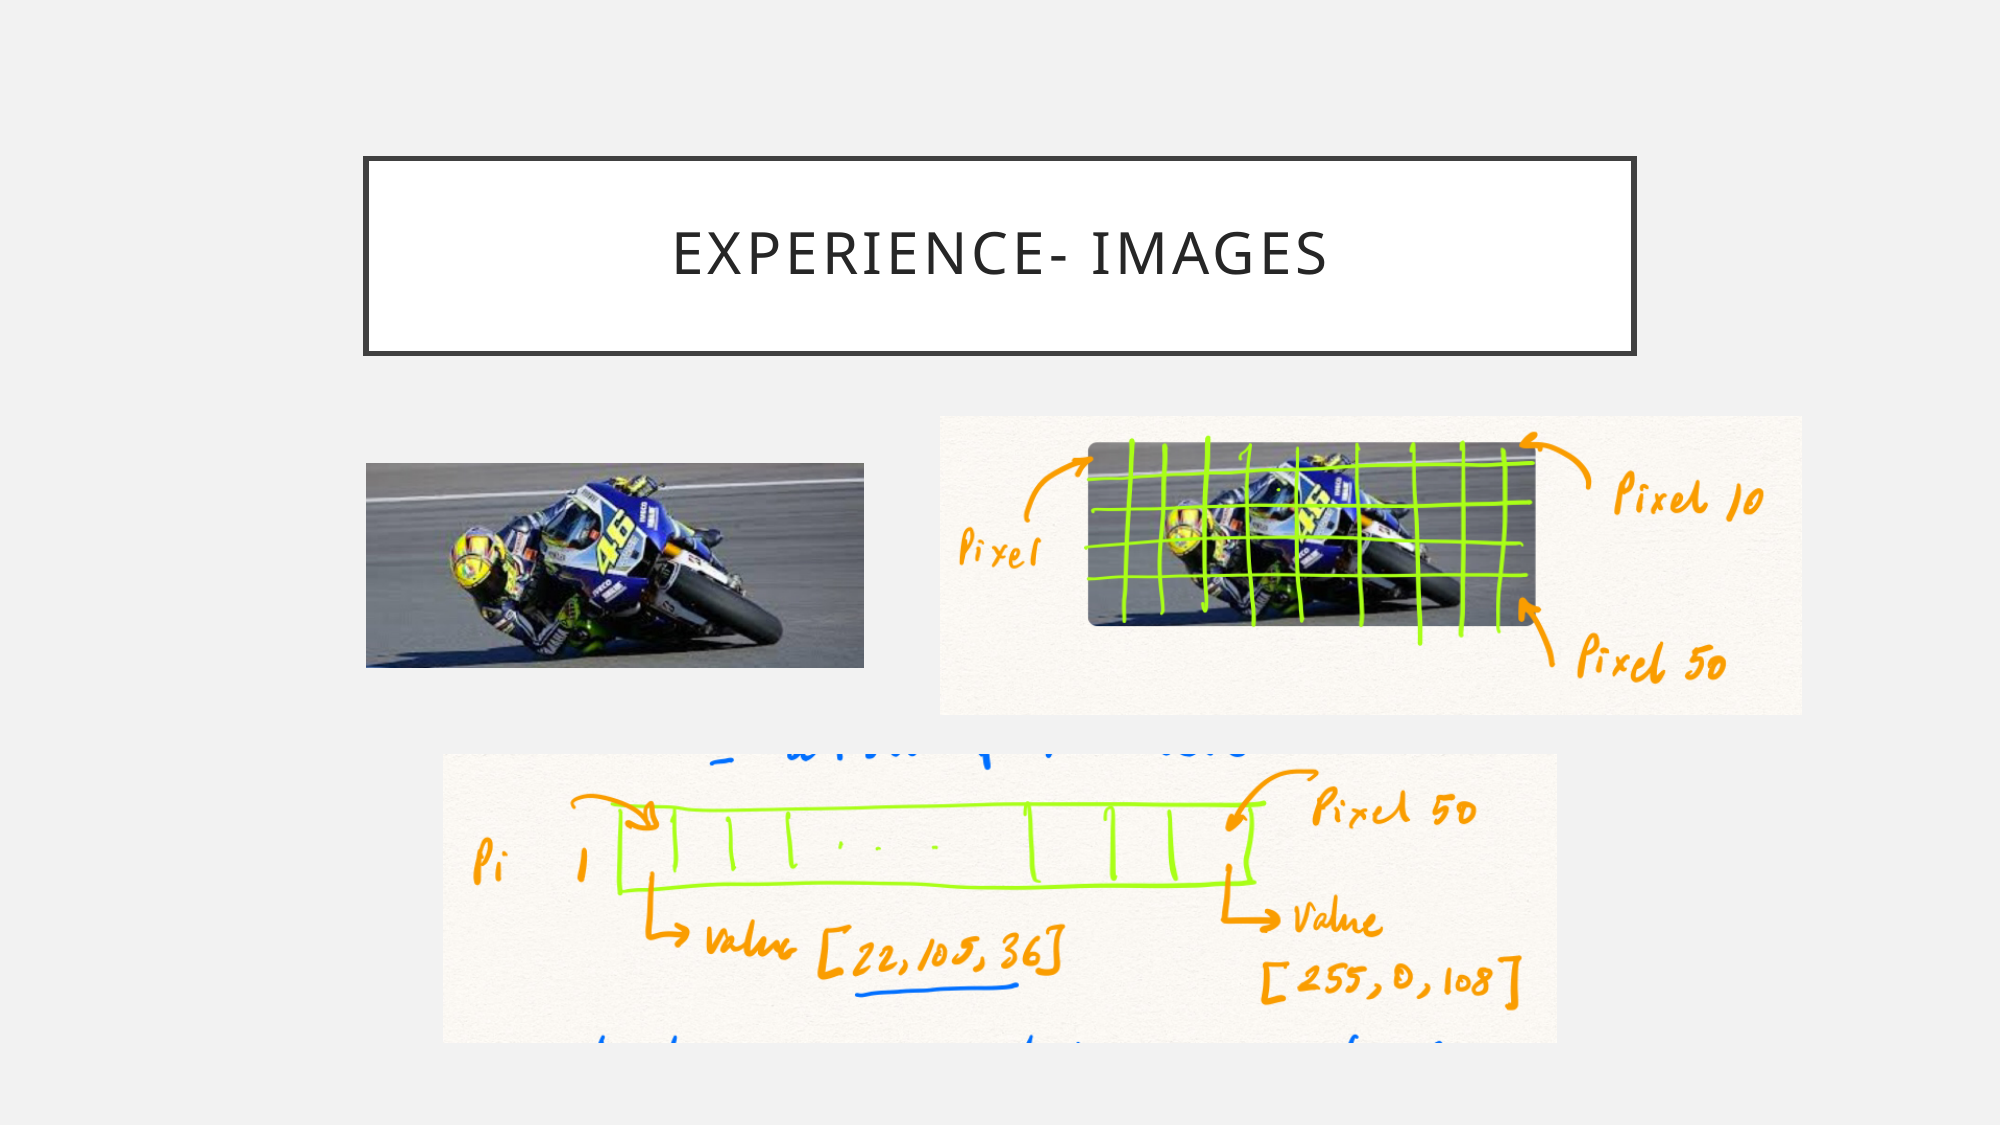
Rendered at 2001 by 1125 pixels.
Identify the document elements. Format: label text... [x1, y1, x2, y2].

title Experience- images [363, 156, 1637, 356]
picture [940, 416, 1802, 715]
picture [443, 754, 1557, 1043]
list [365, 463, 864, 669]
